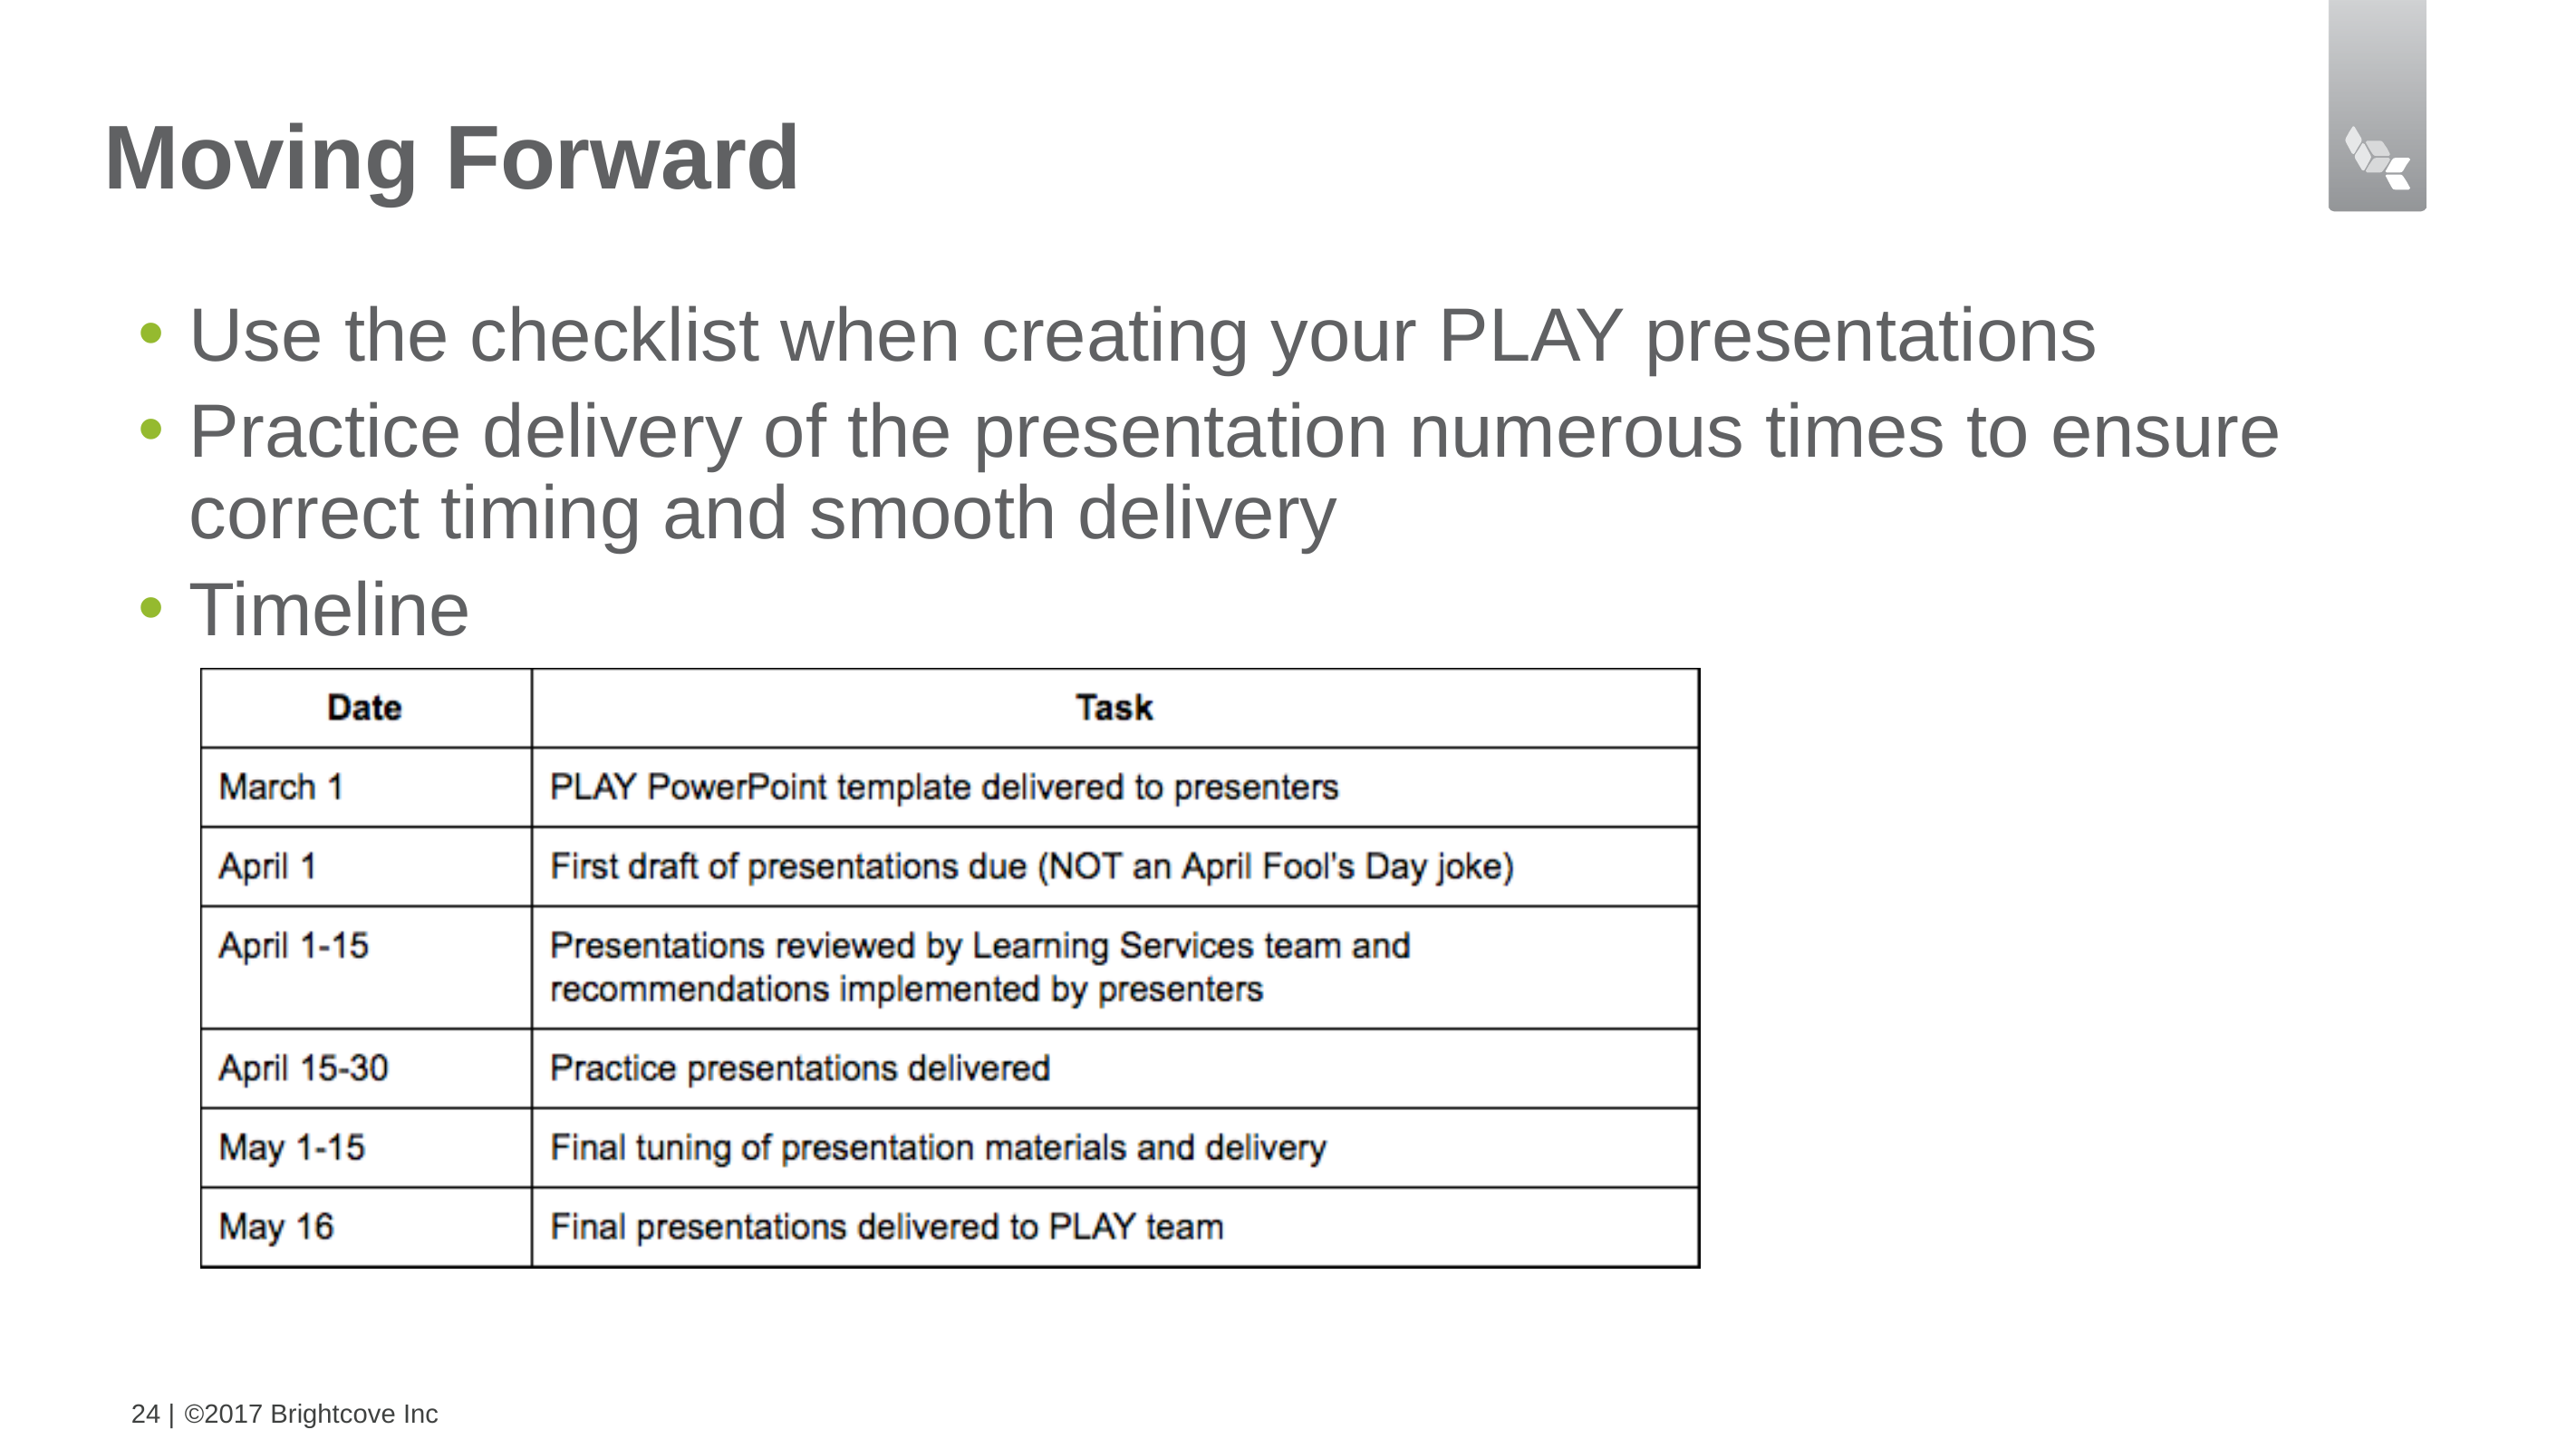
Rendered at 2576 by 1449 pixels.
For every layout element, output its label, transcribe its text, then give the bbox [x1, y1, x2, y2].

picture [199, 668, 1701, 1269]
title Moving Forward [80, 44, 2270, 260]
slide_number 24 | [88, 1374, 189, 1449]
list Use the checklist when creating your PLAY presentations Practice delivery of the presentation numerous times to ensure correct timing and smooth delivery Timeline [80, 284, 2441, 1302]
footer ©2017 Brightcove Inc [189, 1374, 988, 1449]
